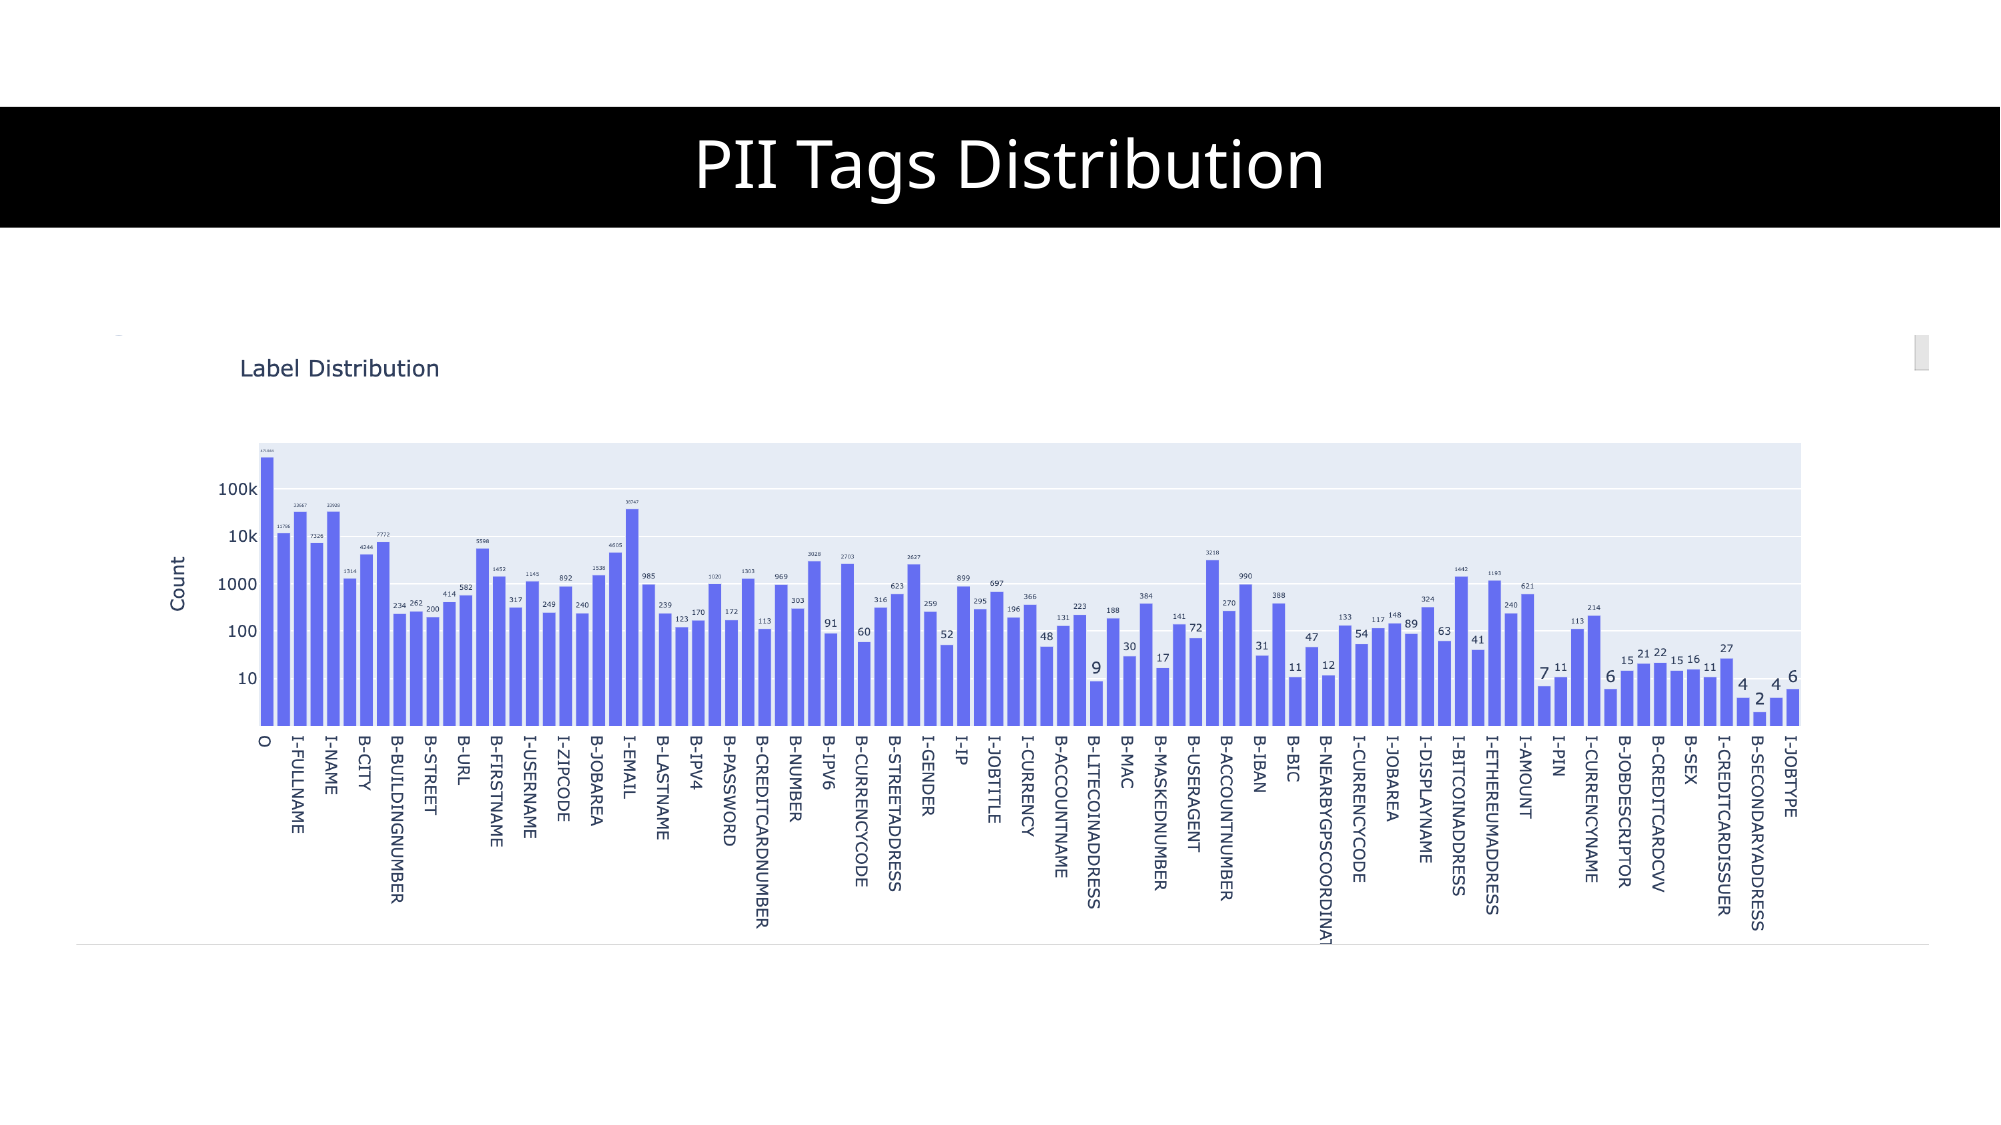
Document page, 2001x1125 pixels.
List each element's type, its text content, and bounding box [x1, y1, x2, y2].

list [76, 335, 1945, 1010]
text_box [0, 106, 2000, 229]
title PII Tags Distribution [91, 105, 1931, 228]
